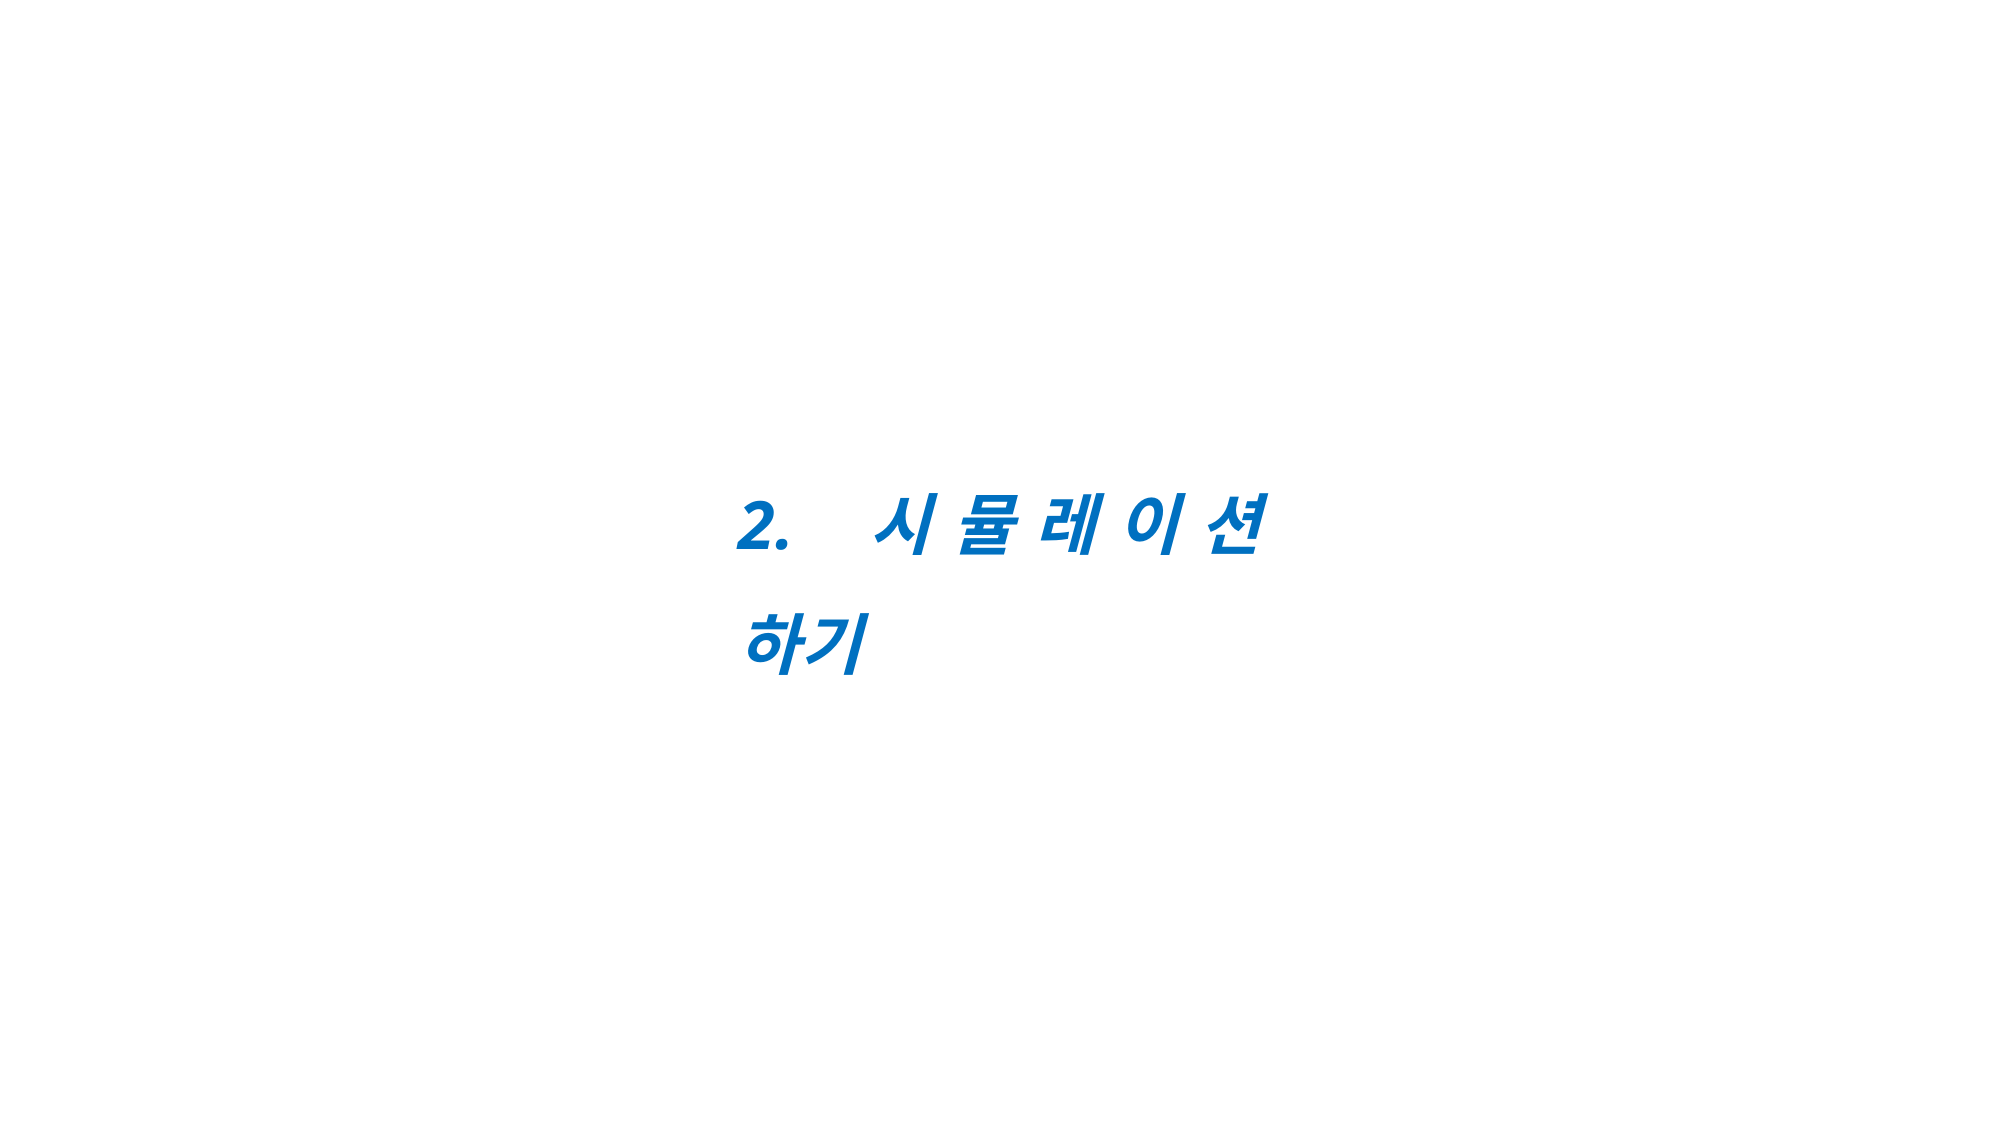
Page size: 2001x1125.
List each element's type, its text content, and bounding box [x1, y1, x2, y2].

text_box 2. 시뮬레이션 하기 [724, 495, 1276, 630]
